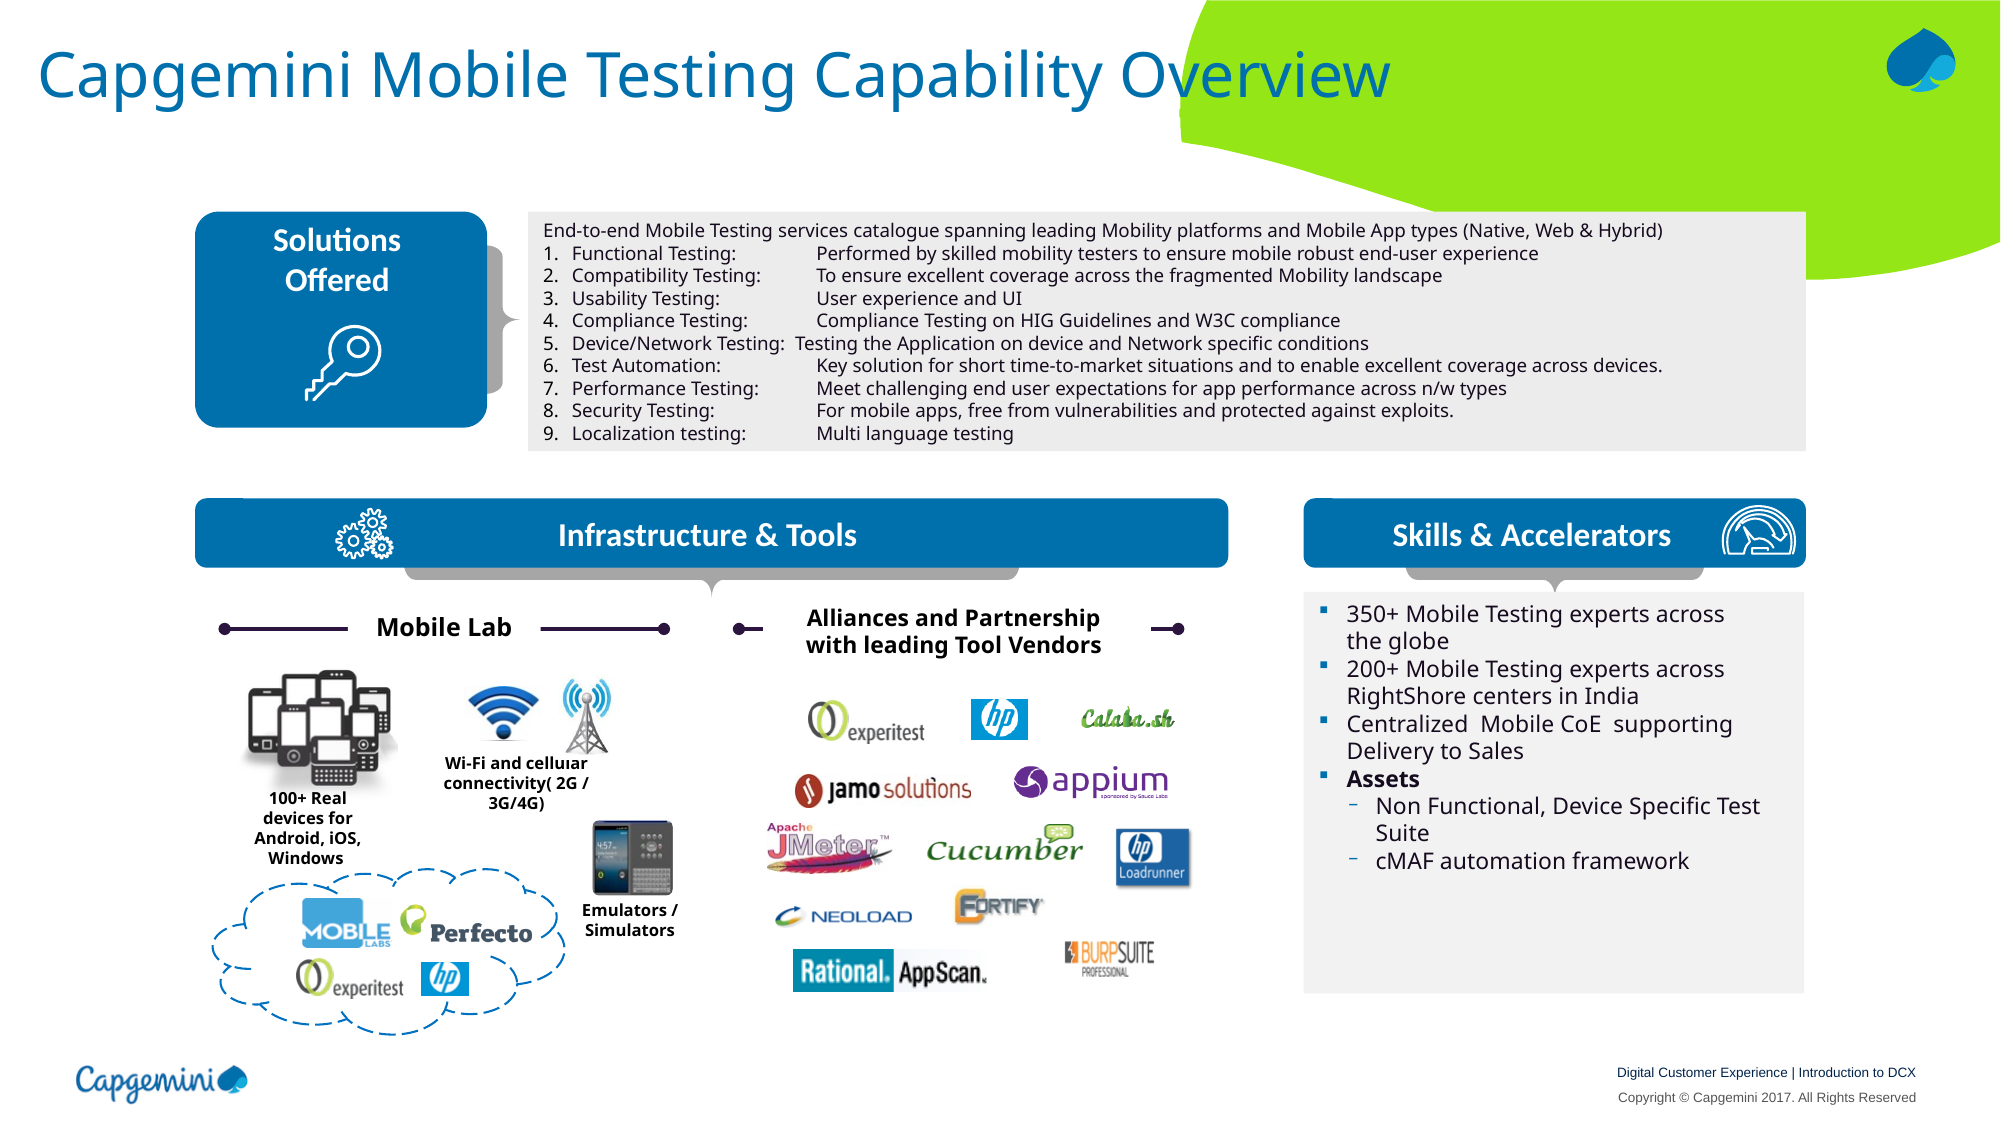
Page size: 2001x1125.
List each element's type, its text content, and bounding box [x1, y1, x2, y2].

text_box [195, 211, 1806, 1035]
title Capgemini Mobile Testing Capability Overview [37, 0, 1515, 155]
picture [75, 1064, 248, 1105]
